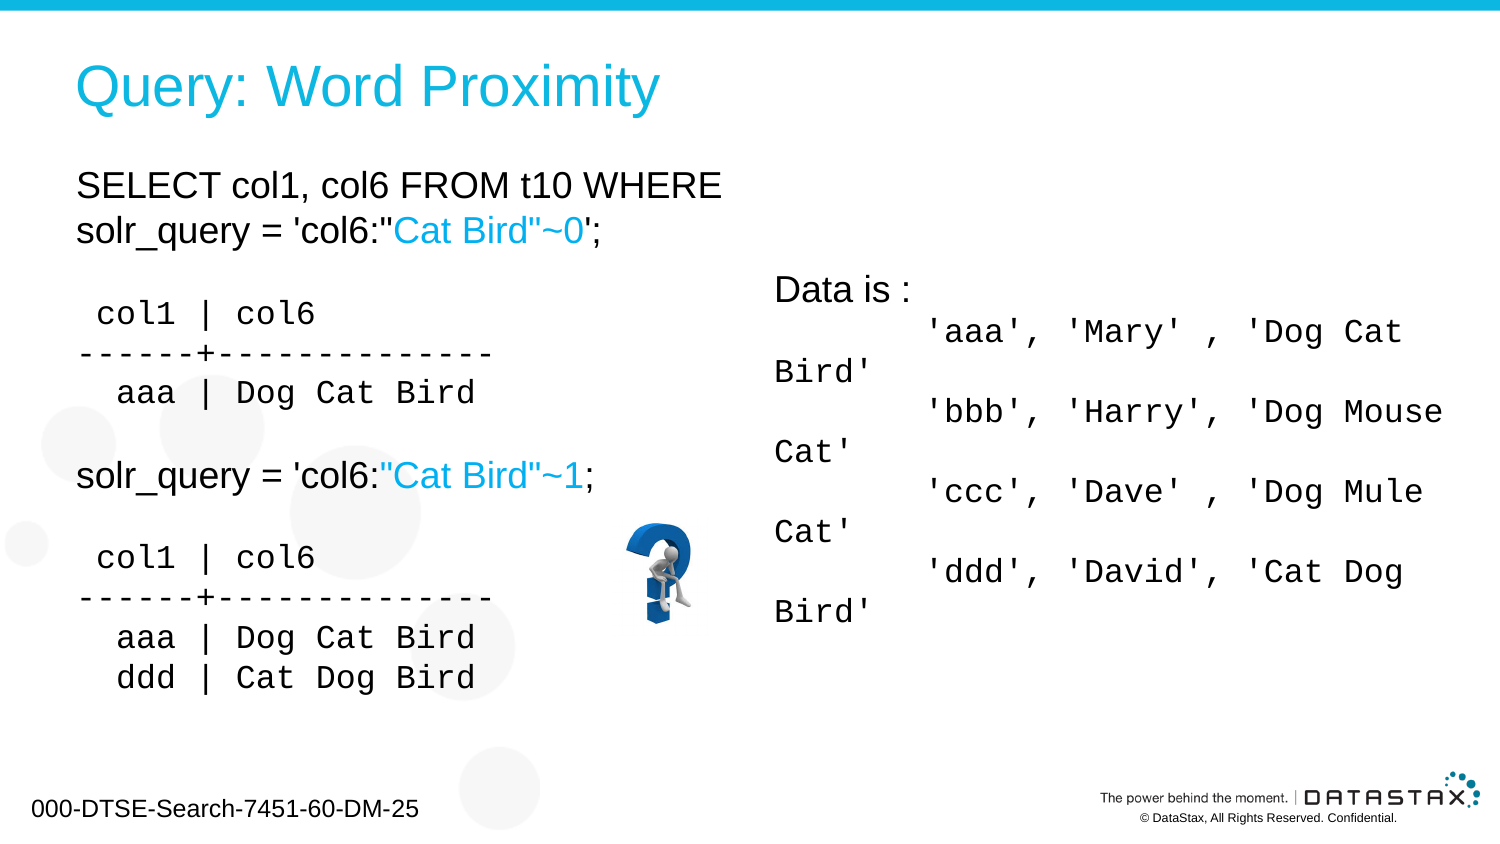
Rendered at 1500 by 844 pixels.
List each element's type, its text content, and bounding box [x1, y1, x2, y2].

picture [1085, 756, 1495, 823]
slide_number © DataStax, All Rights Reserved. Confidential. [1125, 802, 1463, 834]
title Query: Word Proximity [75, 44, 1425, 135]
picture [611, 516, 708, 636]
text_box Data is : 'aaa', 'Mary' , 'Dog Cat Bird' 'bbb', 'Harry', 'Dog Mouse Cat' 'ccc', 'Dave' , 'Dog Mule Cat' 'ddd', 'David', 'Cat Dog Bird' [773, 257, 1463, 552]
list SELECT col1, col6 FROM t10 WHERE solr_query = 'col6:"Cat Bird"~0'; col1 | col6 ------+-------------- aaa | Dog Cat Bird solr_query = 'col6:"Cat Bird"~1; col1 | col6 ------+-------------- aaa | Dog Cat Bird ddd | Cat Dog Bird [75, 153, 794, 600]
slide_number 000-DTSE-Search-7451-60-DM-25 [16, 785, 720, 831]
